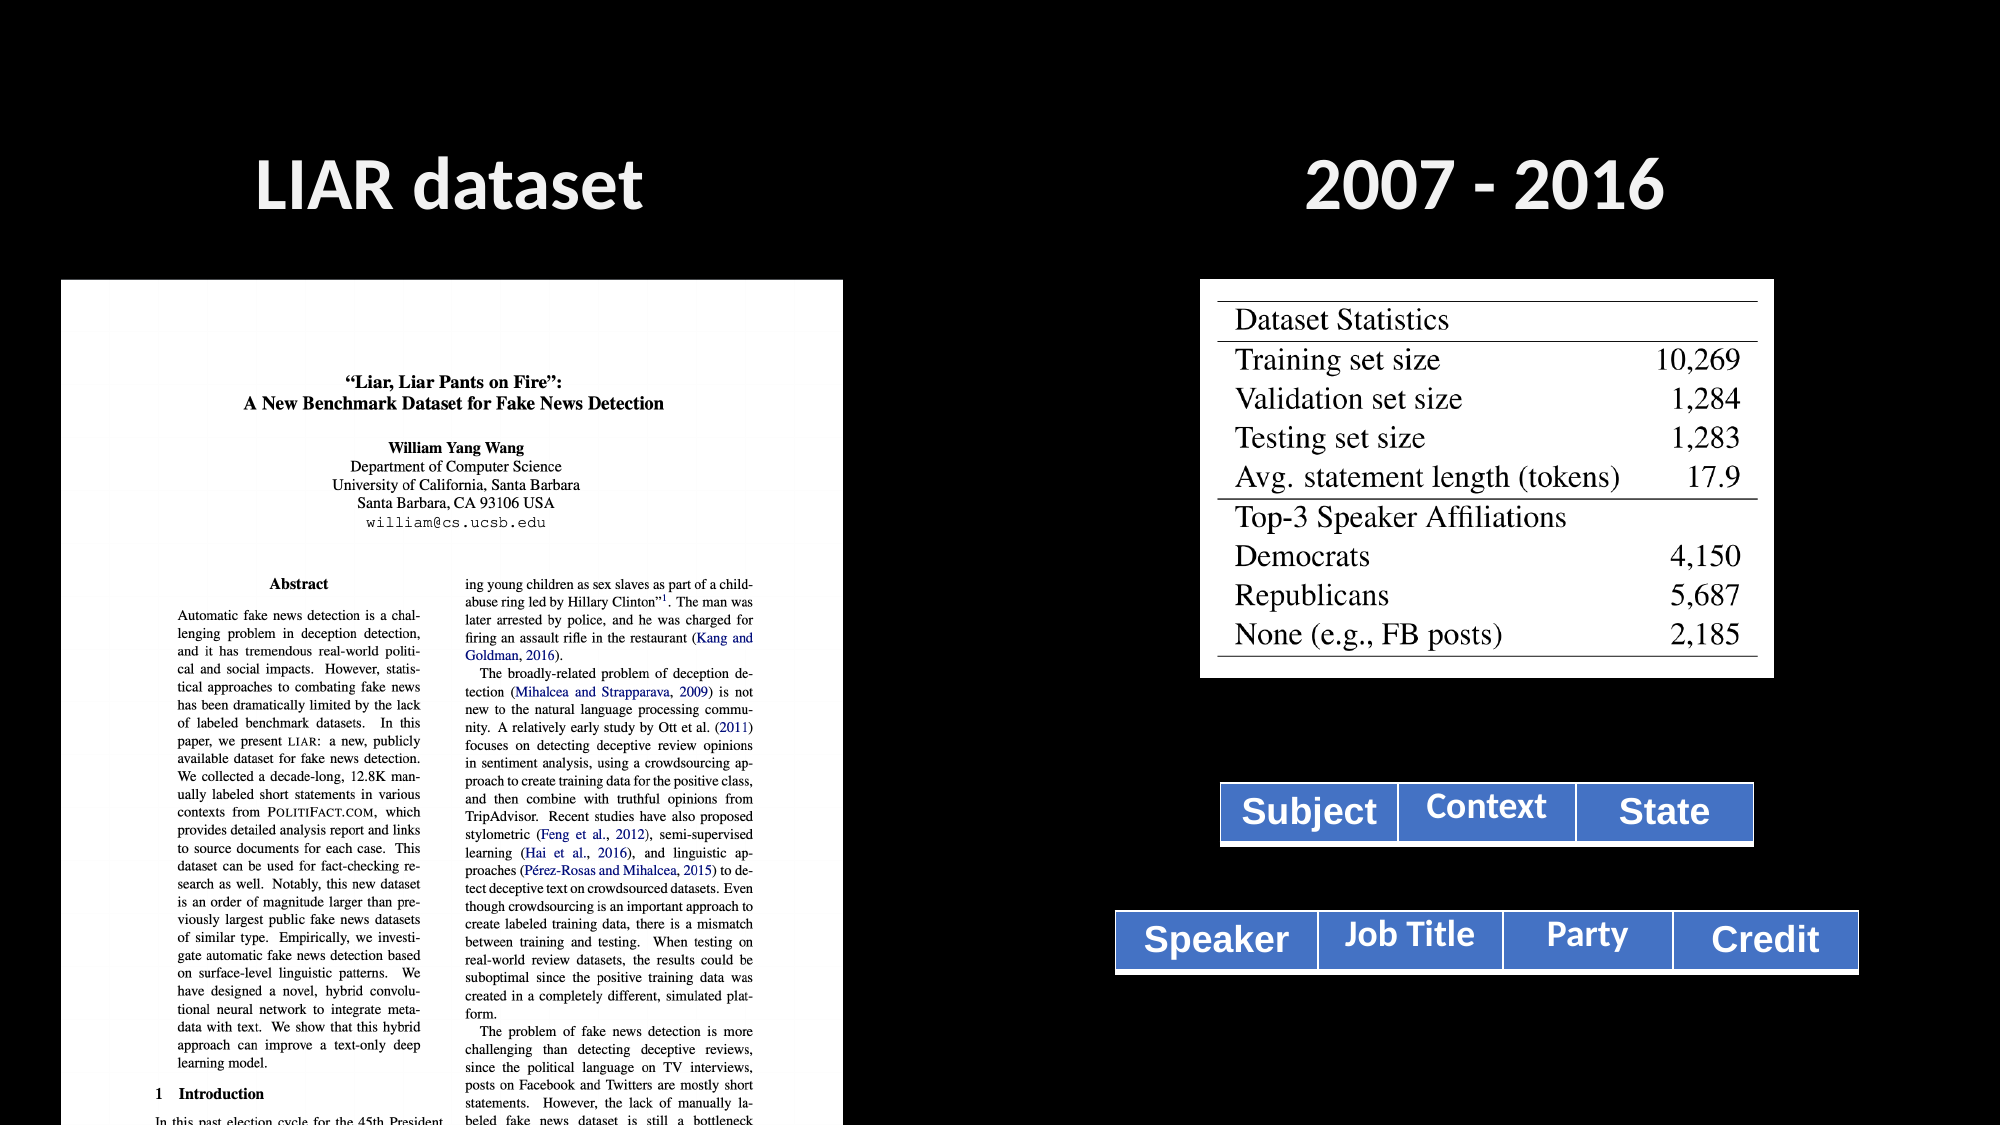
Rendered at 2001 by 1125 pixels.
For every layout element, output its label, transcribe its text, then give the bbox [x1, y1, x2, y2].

table_header Party [1504, 912, 1672, 969]
table_header Speaker [1116, 912, 1317, 969]
picture [60, 279, 844, 1125]
text_box 2007 - 2016 [1289, 126, 1685, 232]
table_header State [1577, 784, 1753, 841]
table_header Subject [1221, 784, 1397, 841]
text_box LIAR dataset [240, 126, 664, 232]
picture [1200, 279, 1774, 678]
table_header Credit [1674, 912, 1858, 969]
table_header Context [1399, 784, 1575, 841]
table_header Job Title [1319, 912, 1502, 969]
